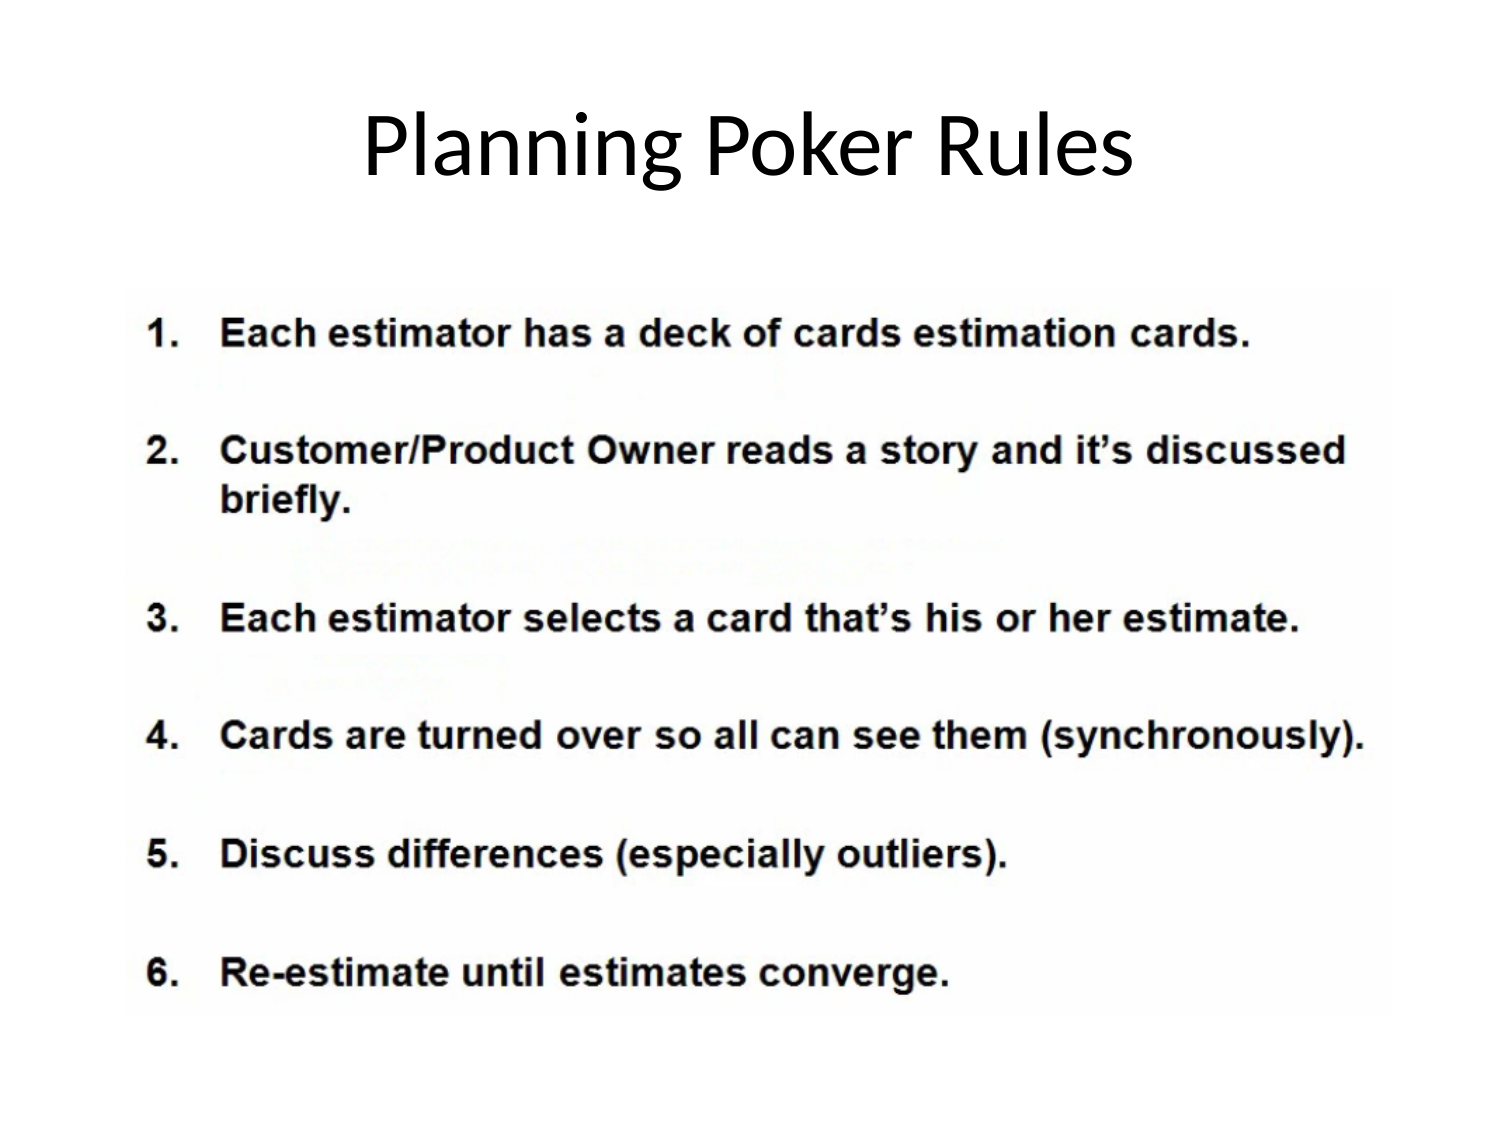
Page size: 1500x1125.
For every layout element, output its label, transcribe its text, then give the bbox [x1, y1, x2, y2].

title Planning Poker Rules [75, 45, 1425, 233]
picture [124, 287, 1394, 1017]
